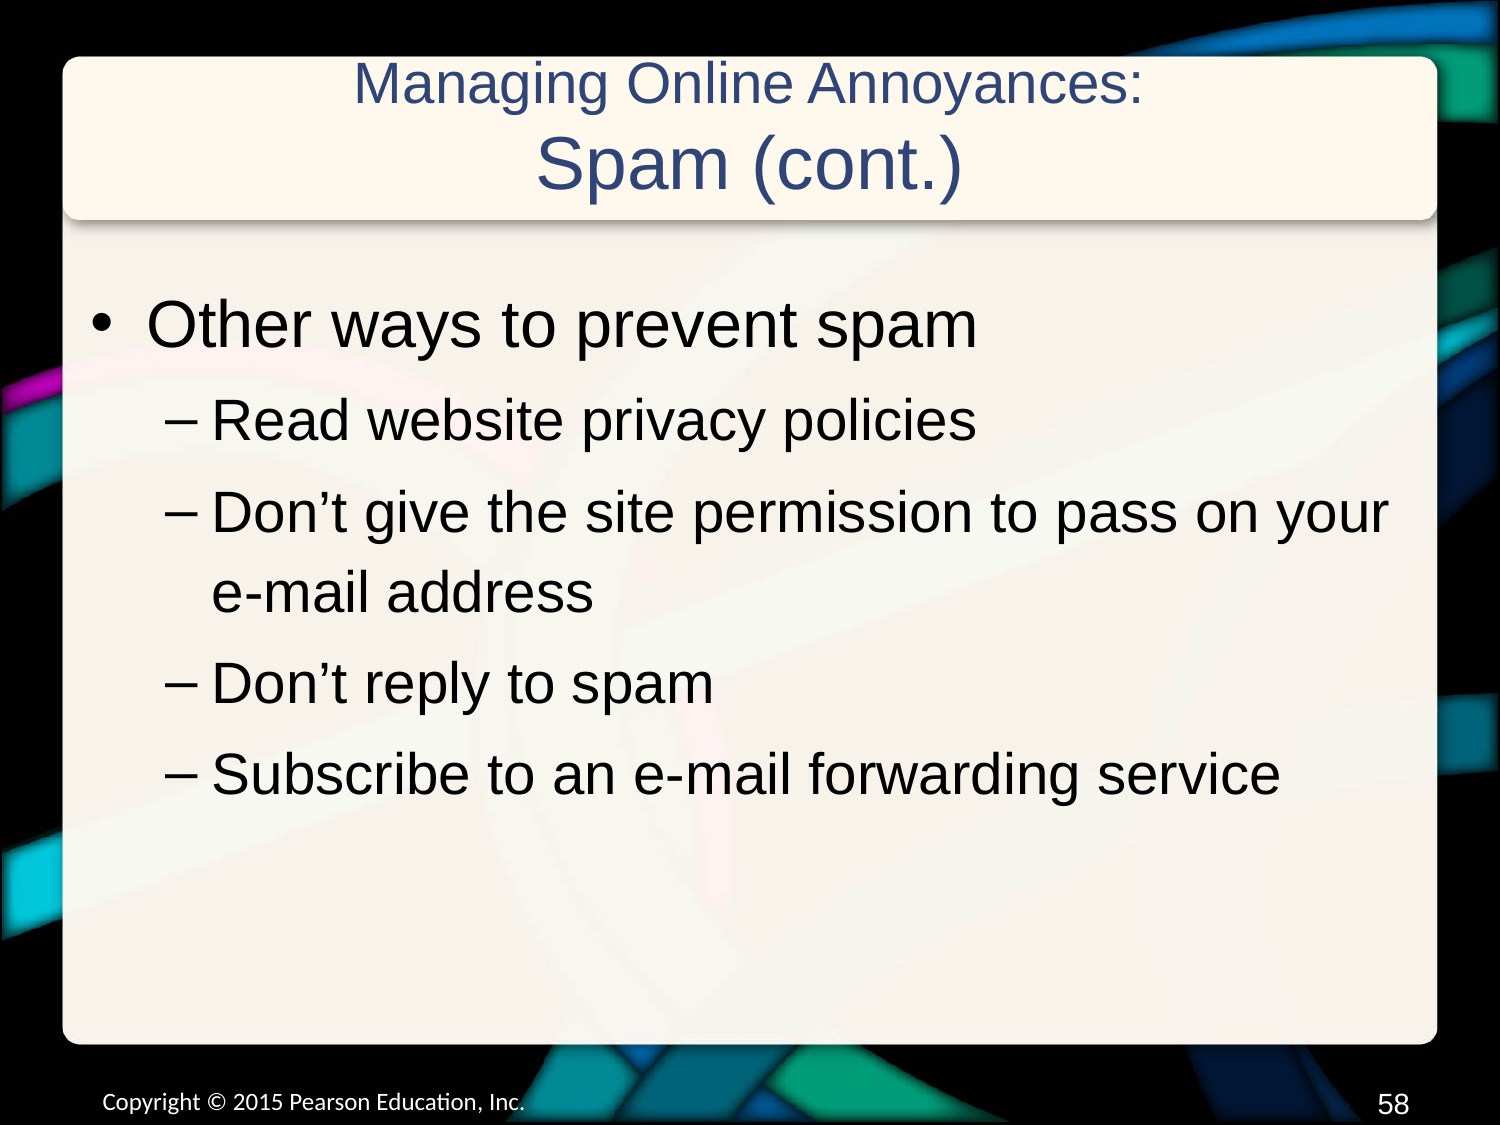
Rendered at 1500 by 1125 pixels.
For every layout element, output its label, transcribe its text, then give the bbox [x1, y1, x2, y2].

slide_number 57 [1200, 1080, 1425, 1125]
title Managing Online Annoyances: Spam (cont.) [62, 37, 1438, 213]
footer Copyright © 2015 Pearson Education, Inc. [87, 1077, 1138, 1123]
picture [0, 0, 1500, 1125]
list Other ways to prevent spam Read website privacy policies Don’t give the site permission to pass on your e-mail address Don’t reply to spam Subscribe to an e-mail forwarding service [75, 262, 1425, 1075]
